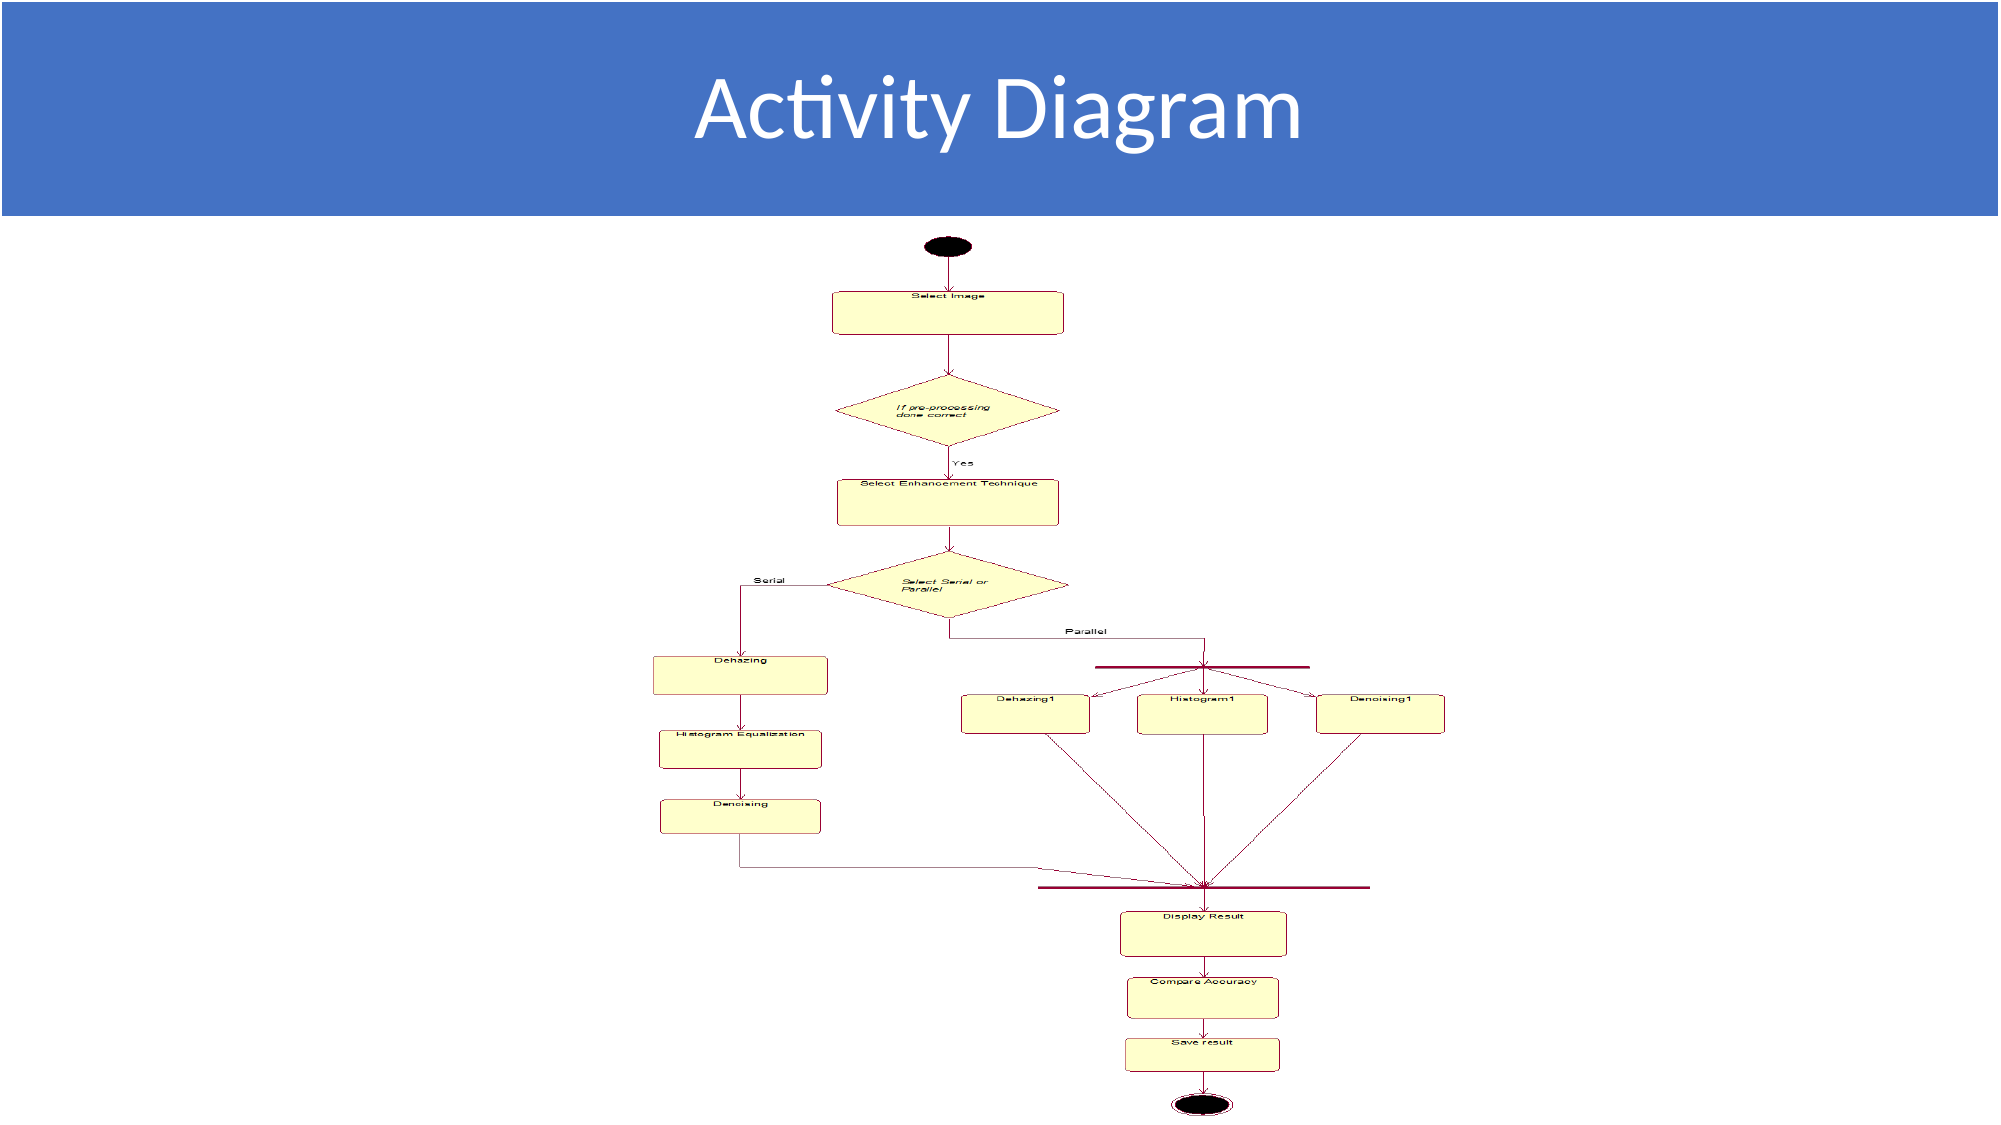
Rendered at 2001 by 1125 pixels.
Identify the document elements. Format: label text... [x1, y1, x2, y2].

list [611, 183, 1512, 1125]
title Activity Diagram [0, 0, 2000, 219]
